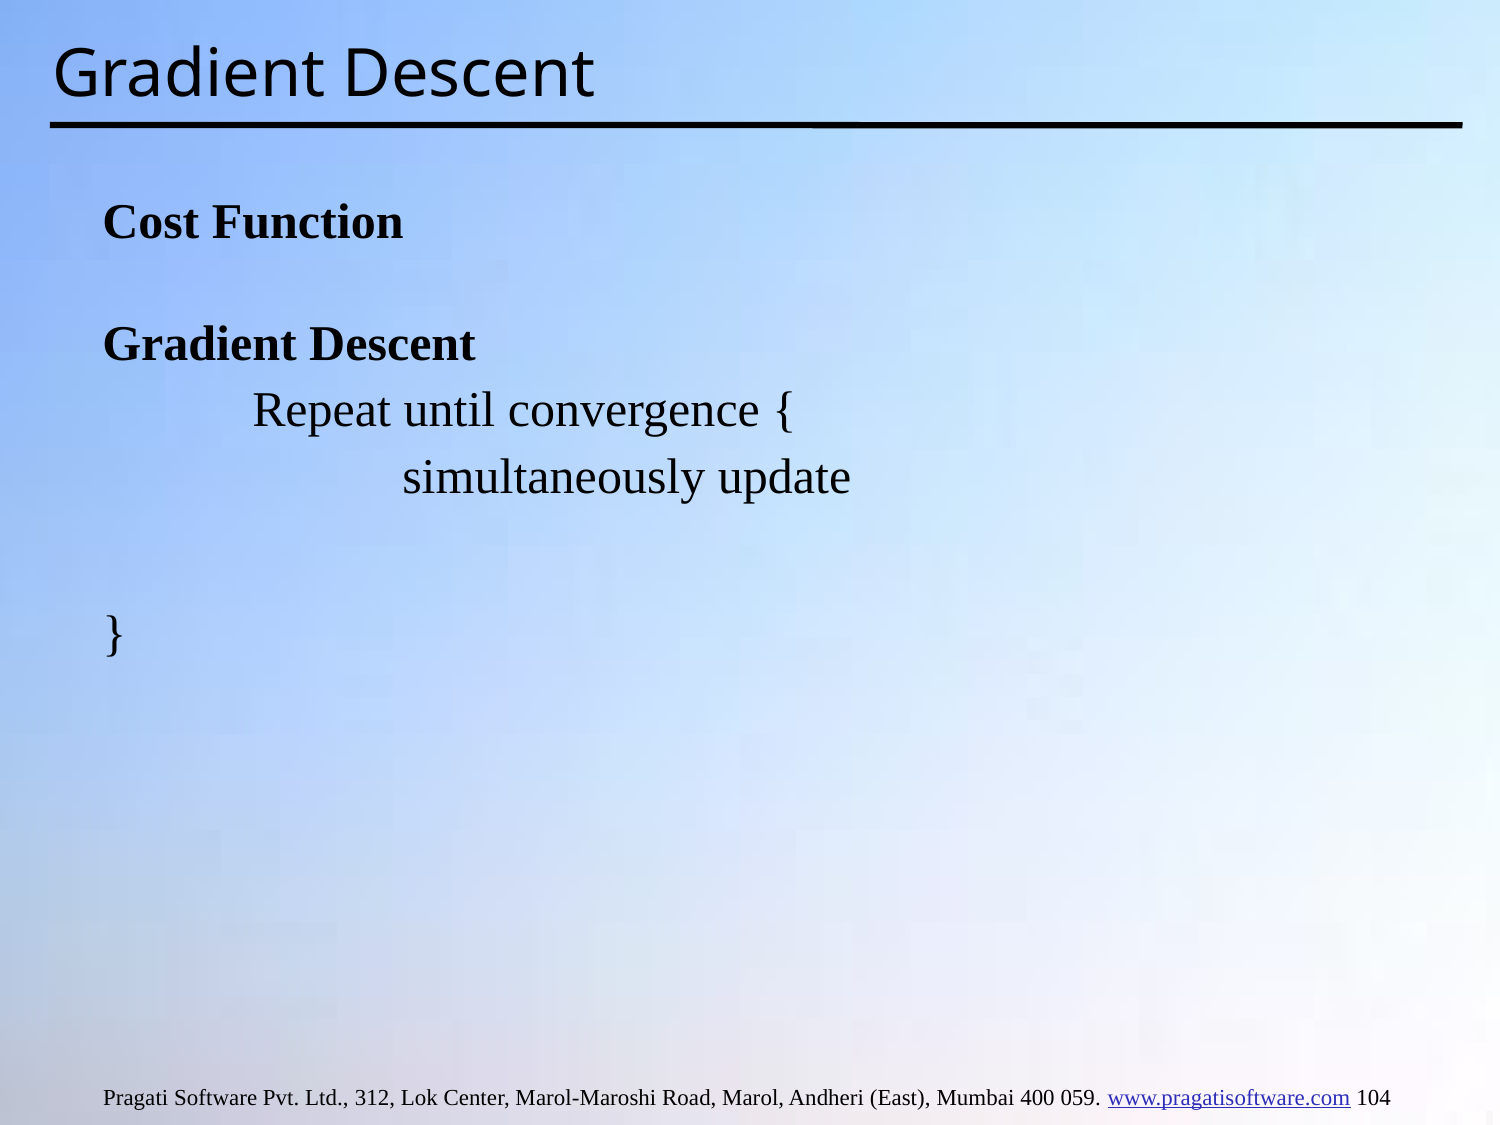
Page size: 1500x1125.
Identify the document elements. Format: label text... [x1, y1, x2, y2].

picture [0, 0, 1500, 1125]
title Gradient Descent [37, 0, 1462, 137]
